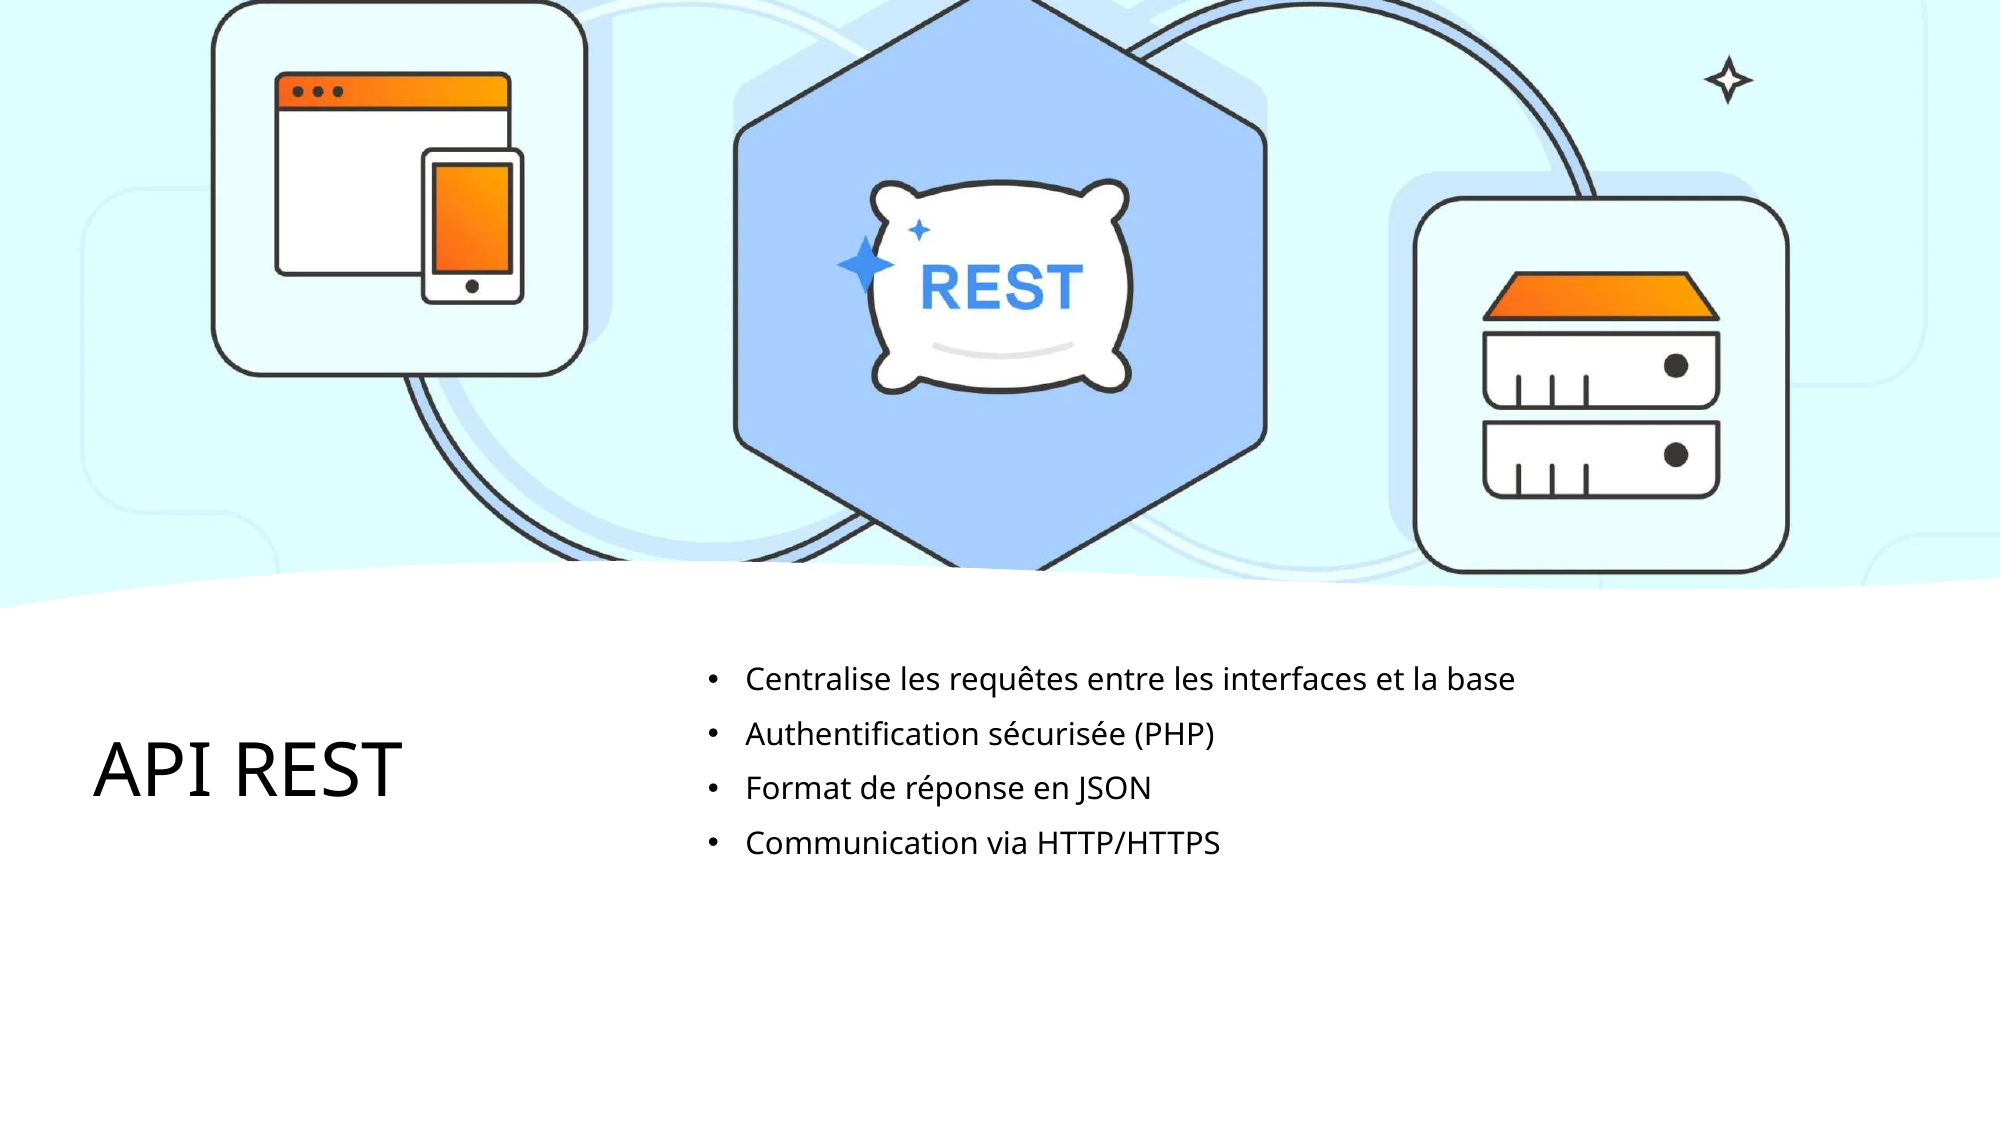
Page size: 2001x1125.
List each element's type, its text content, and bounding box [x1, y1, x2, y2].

title API REST [78, 615, 619, 1018]
list Centralise les requêtes entre les interfaces et la base Authentification sécurisée (PHP) Format de réponse en JSON Communication via HTTP/HTTPS [692, 615, 1921, 1018]
picture [0, 0, 2000, 610]
